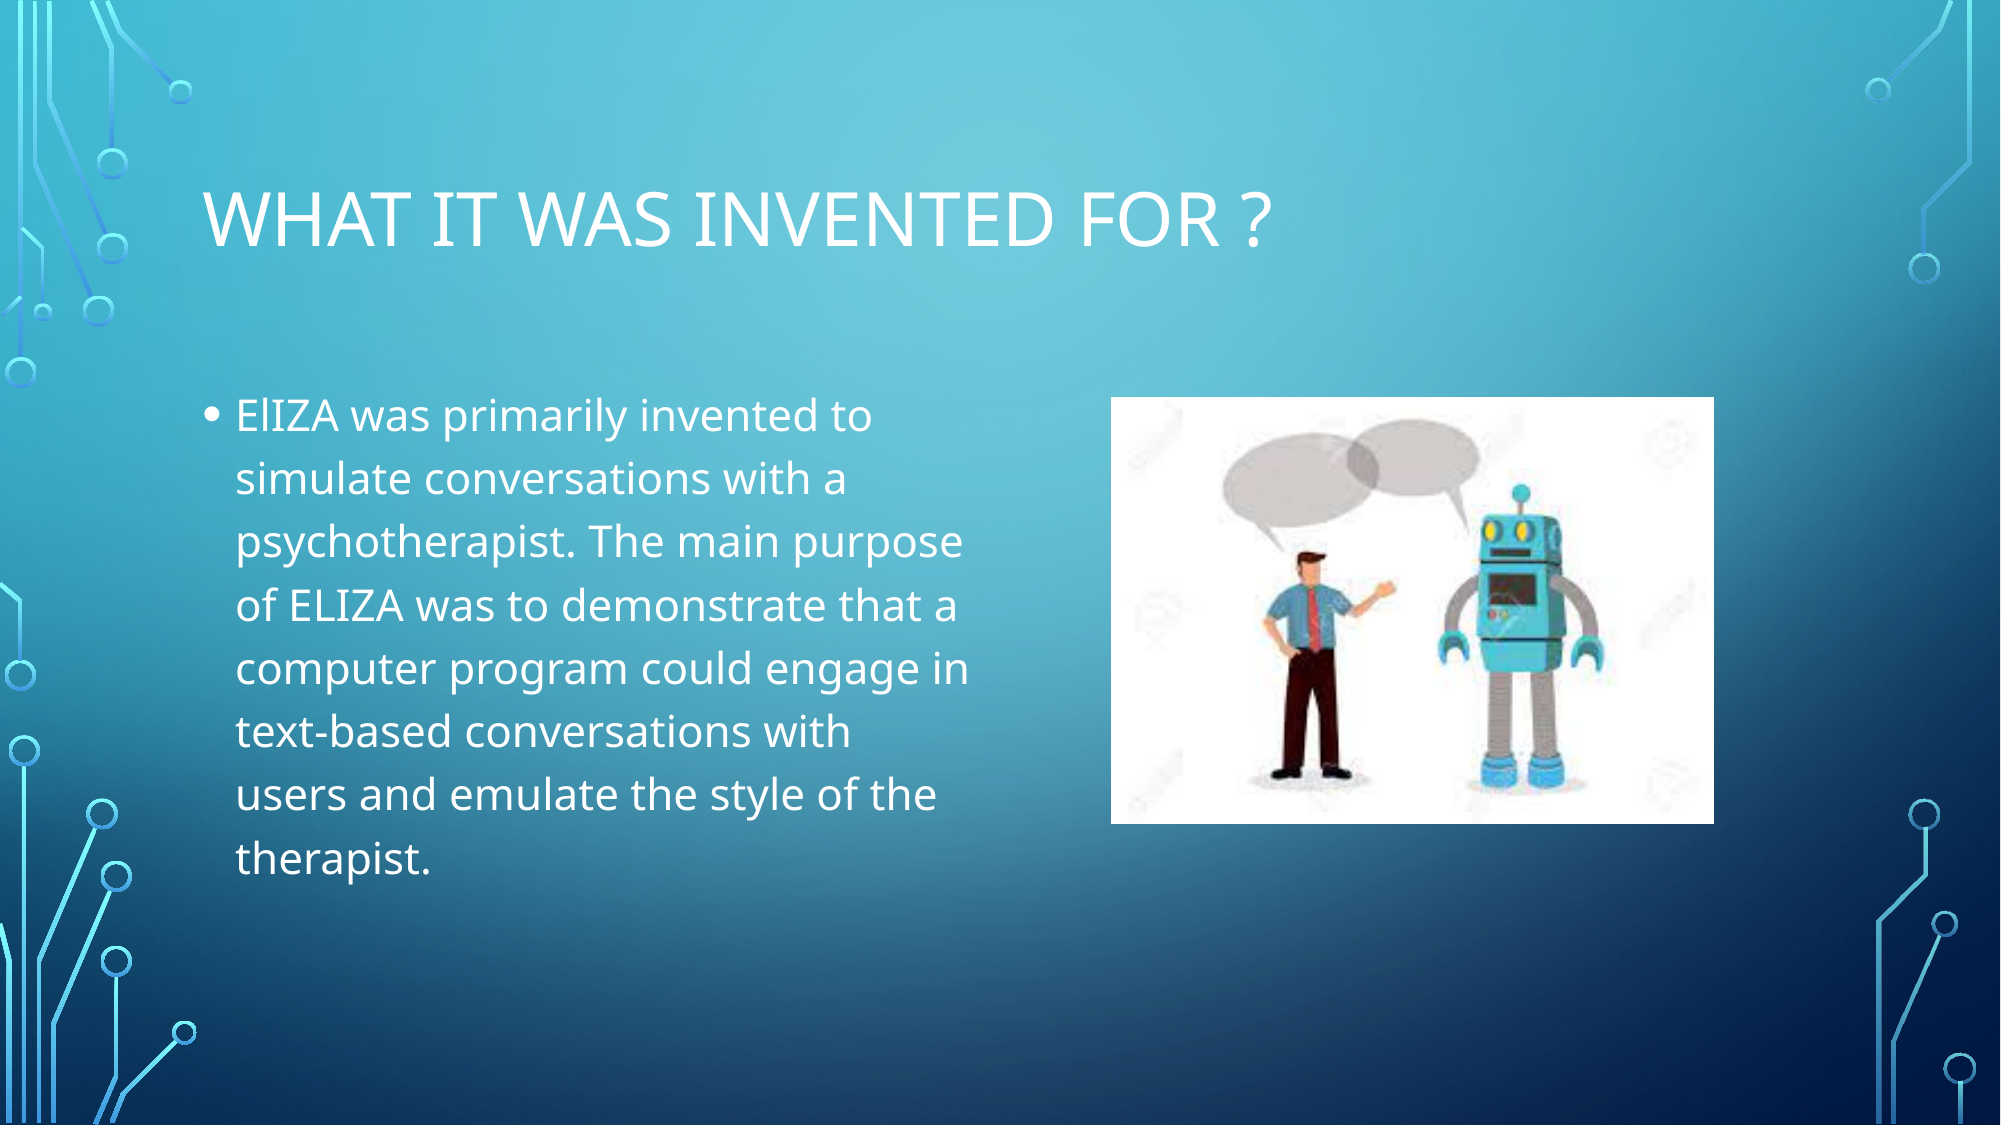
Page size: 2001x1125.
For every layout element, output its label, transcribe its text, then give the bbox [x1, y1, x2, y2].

picture [1111, 397, 1714, 824]
title What it was invented for ? [187, 101, 1813, 344]
list ElIZA was primarily invented to simulate conversations with a psychotherapist. The main purpose of ELIZA was to demonstrate that a computer program could engage in text-based conversations with users and emulate the style of the therapist. [187, 369, 988, 950]
